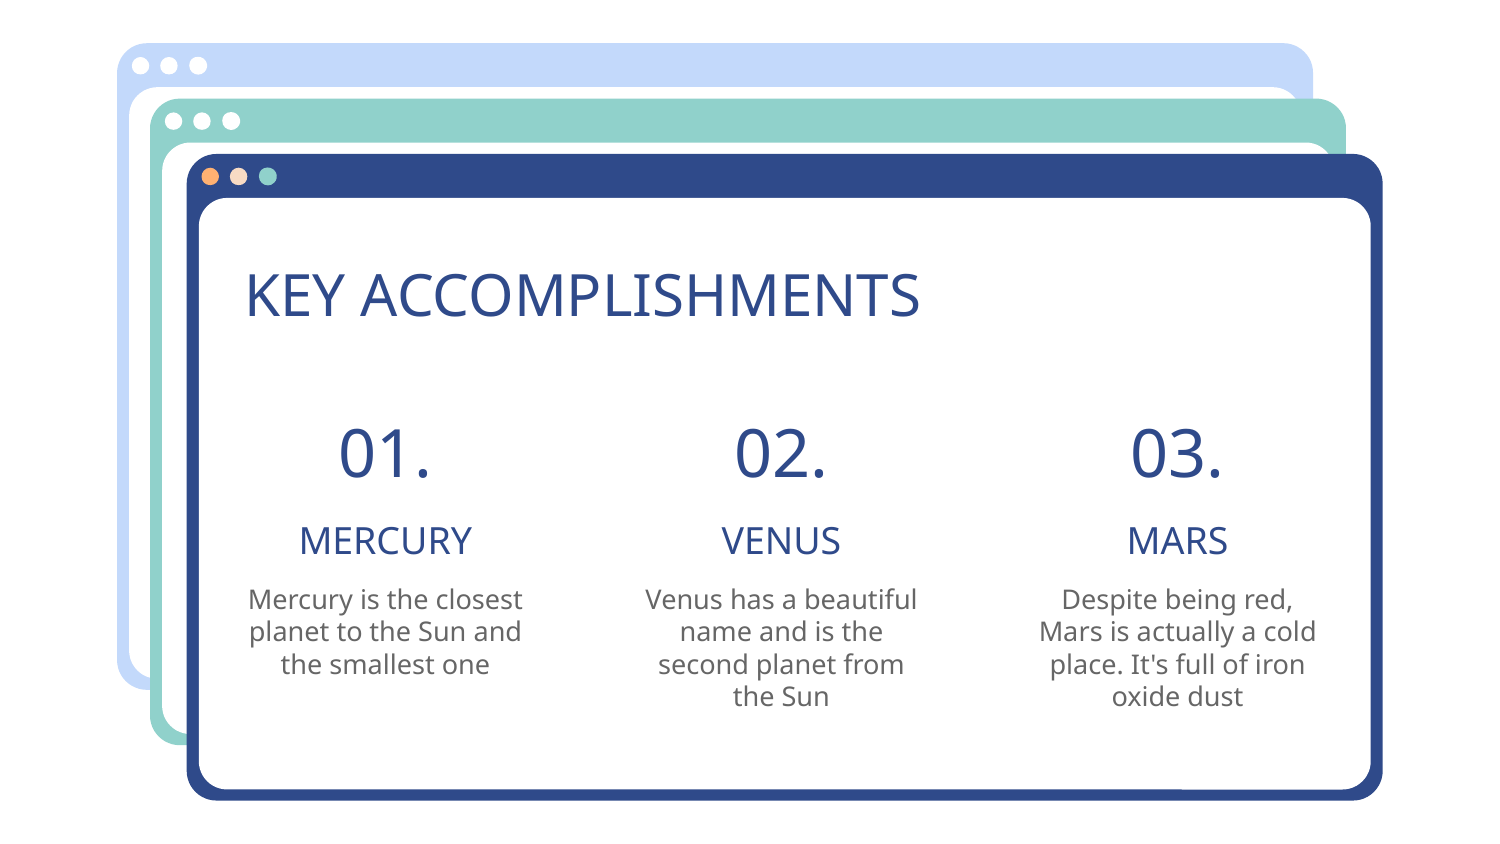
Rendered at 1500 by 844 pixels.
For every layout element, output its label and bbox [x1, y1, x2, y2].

text_box [149, 98, 1347, 746]
text_box [116, 42, 1314, 691]
text_box [186, 153, 1383, 801]
